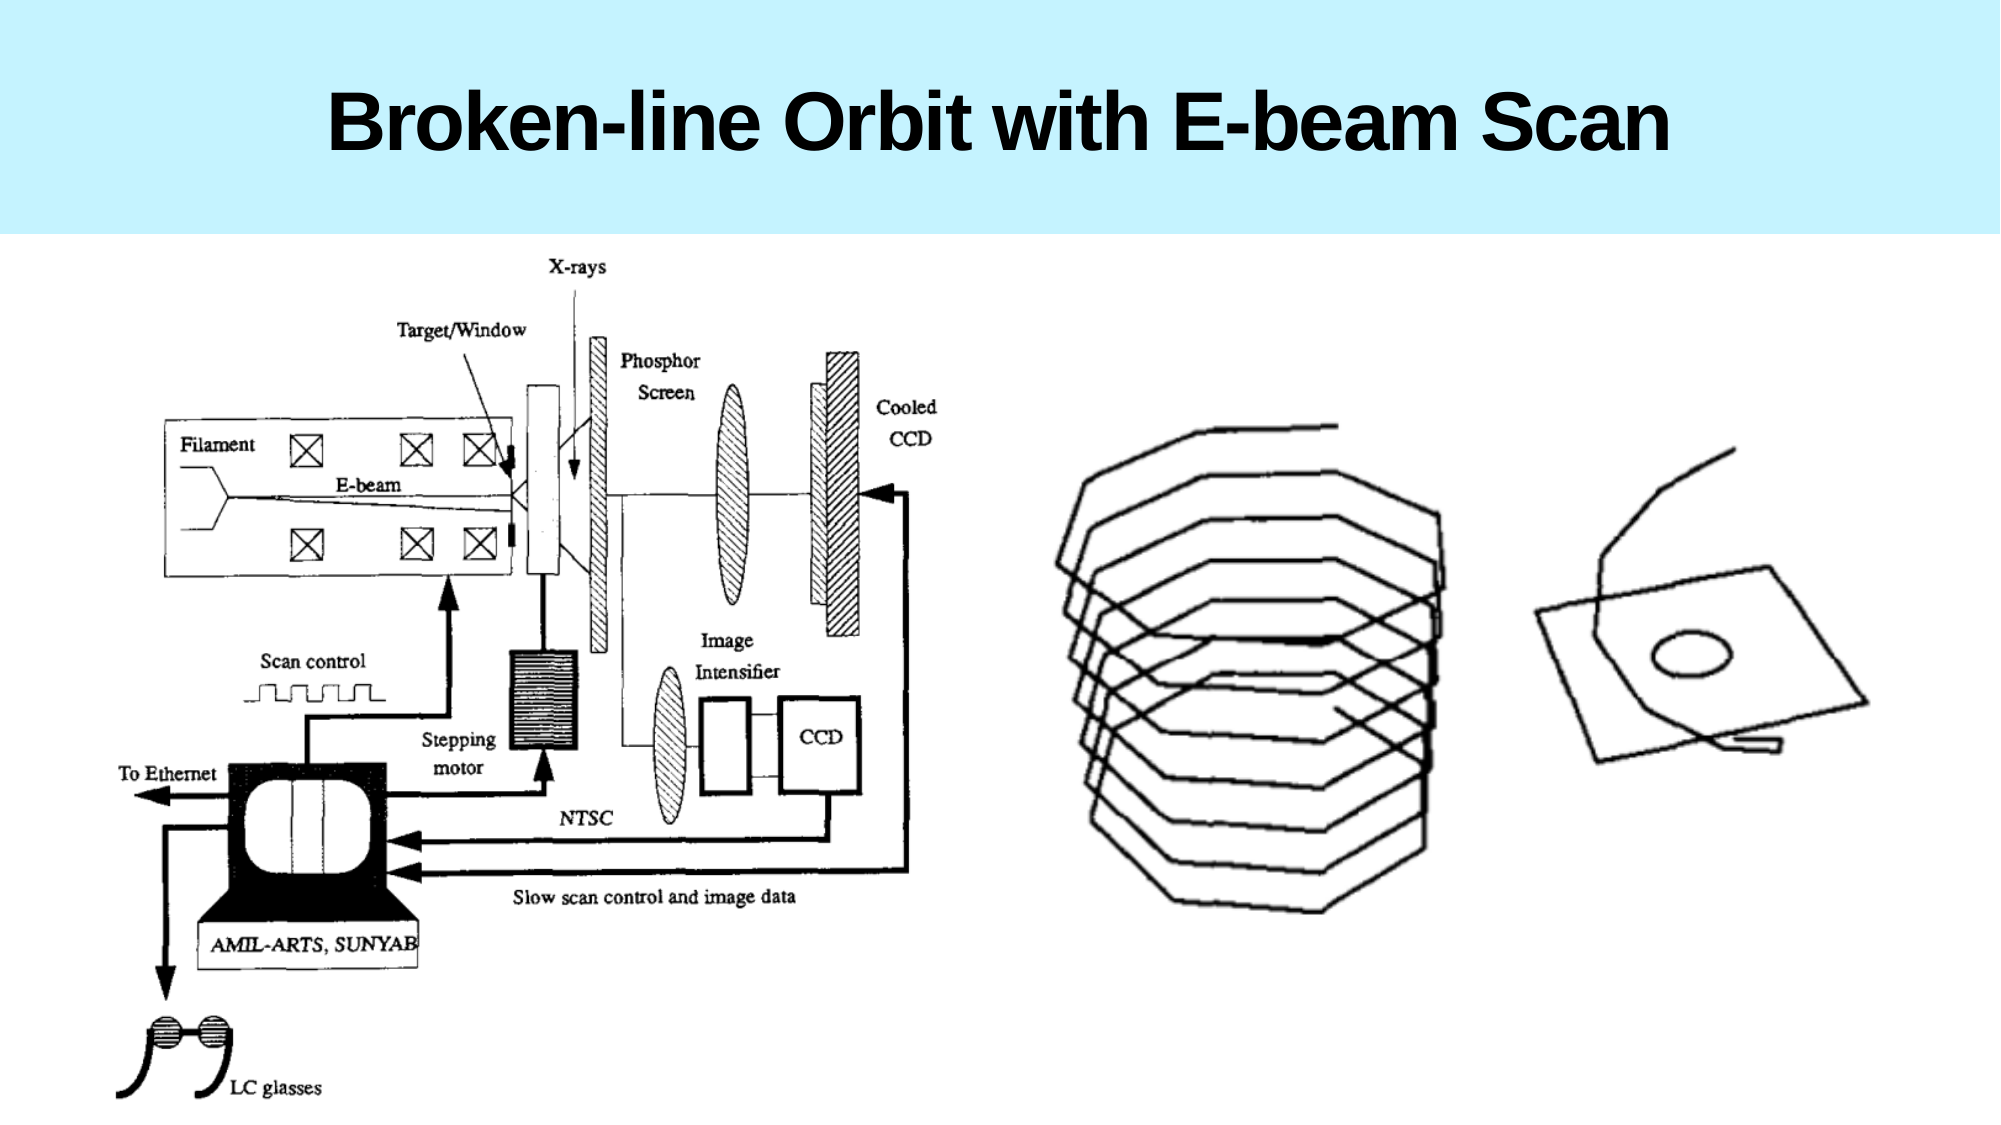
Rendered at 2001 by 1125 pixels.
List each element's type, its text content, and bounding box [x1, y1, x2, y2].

title Broken-line Orbit with E-beam Scan [0, 0, 2000, 234]
picture [1015, 380, 1950, 941]
picture [100, 244, 951, 1107]
